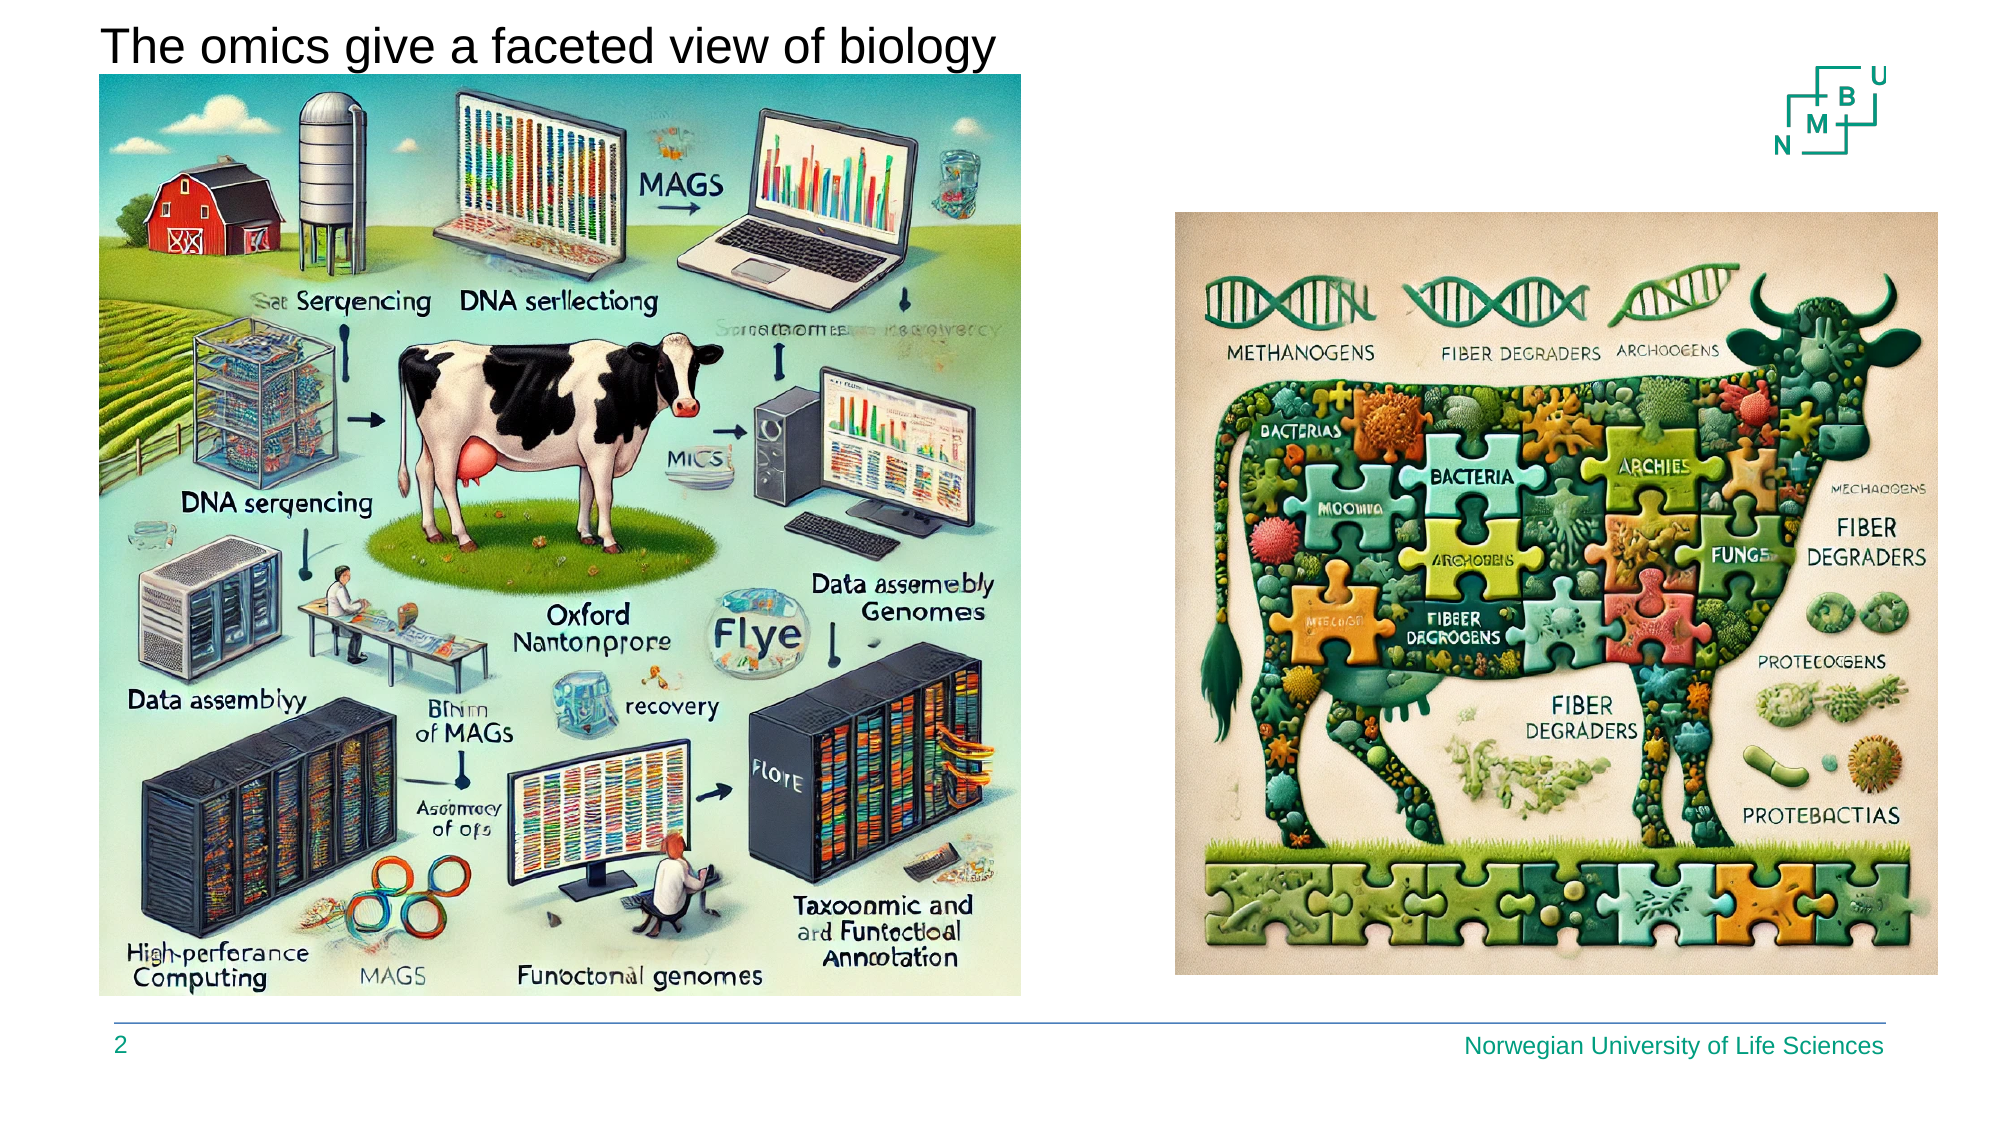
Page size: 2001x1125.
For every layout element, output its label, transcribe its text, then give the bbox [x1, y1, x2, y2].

text_box Norwegian University of Life Sciences [1210, 1027, 1886, 1061]
picture [1174, 212, 1938, 976]
text_box 1 [113, 1027, 564, 1061]
text_box The omics give a faceted view of biology [99, 0, 1673, 87]
picture [99, 74, 1021, 996]
picture [1775, 66, 1886, 155]
